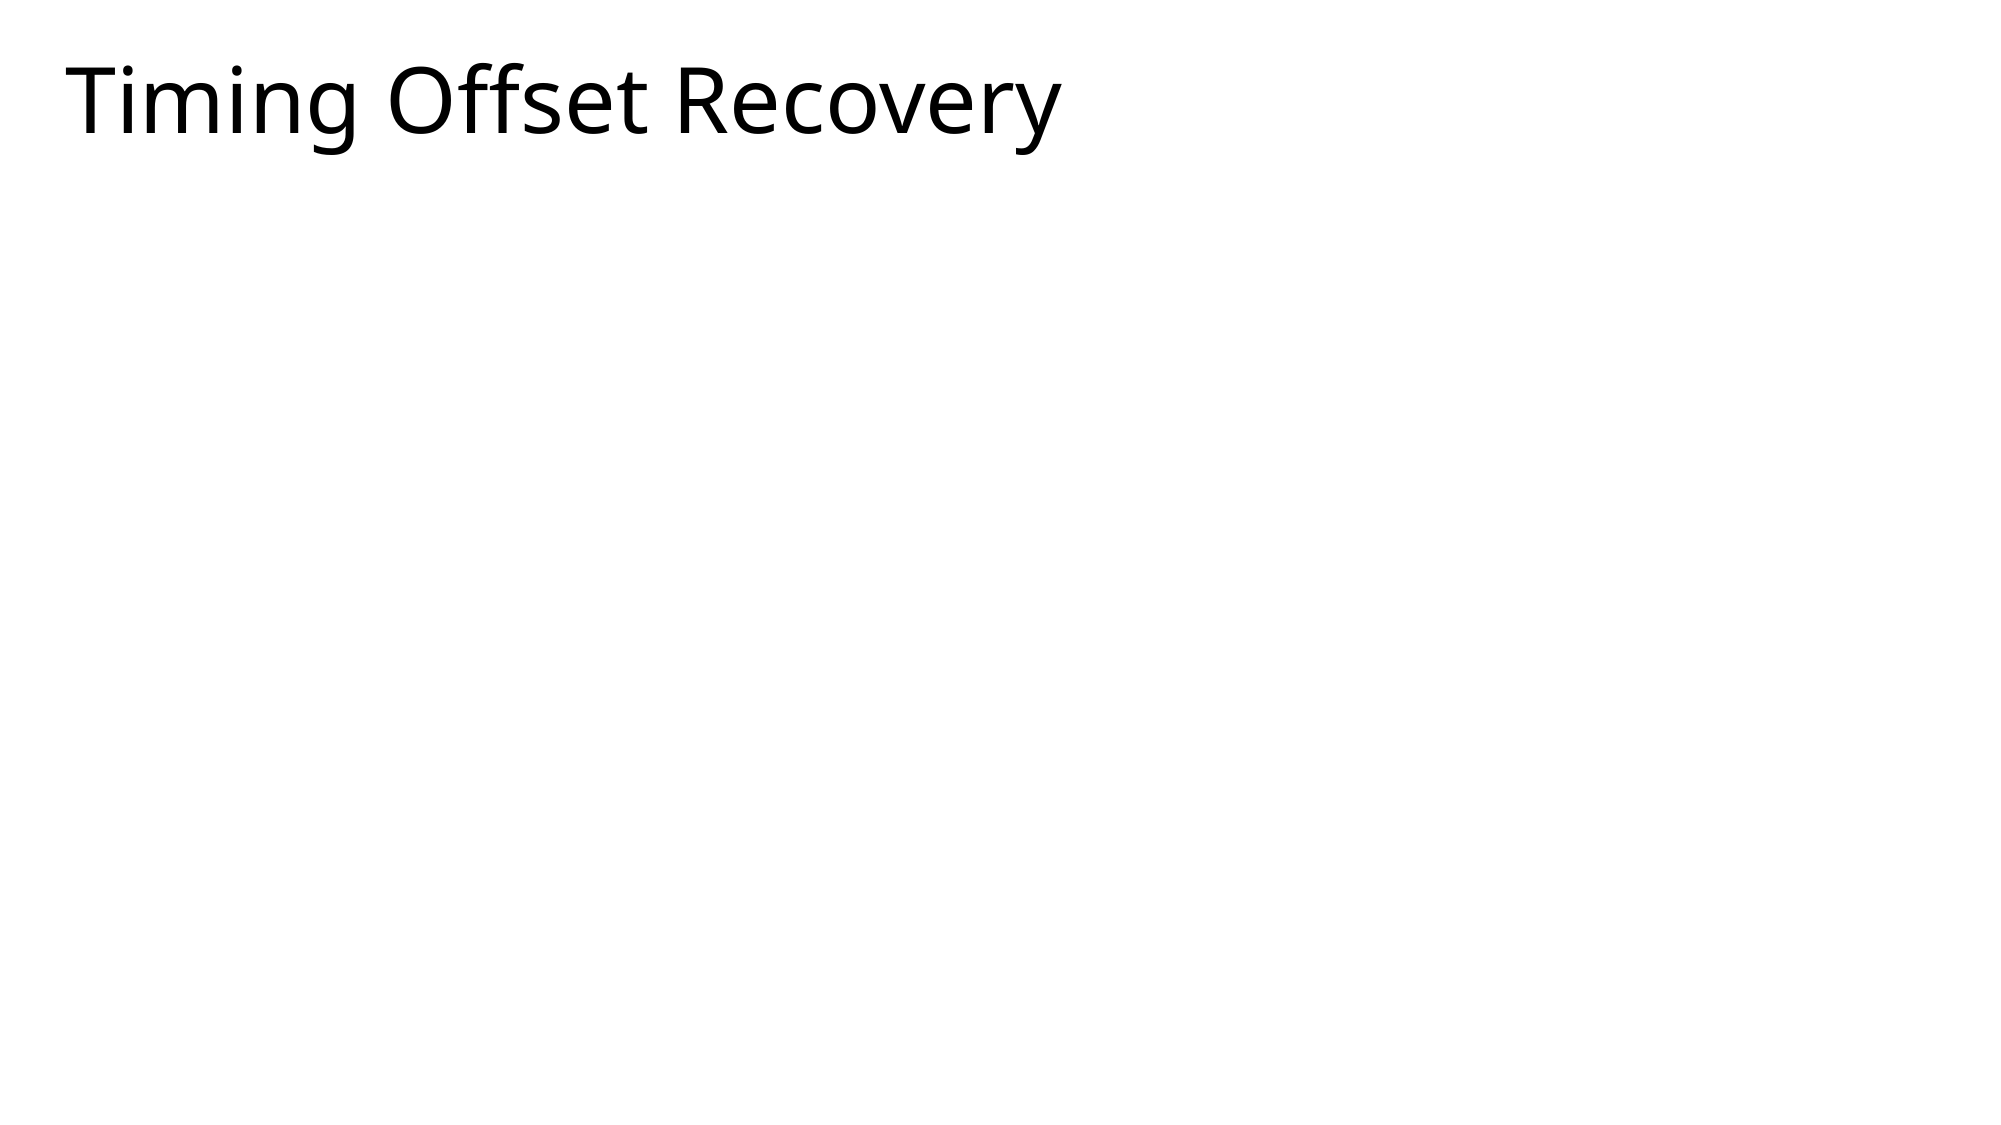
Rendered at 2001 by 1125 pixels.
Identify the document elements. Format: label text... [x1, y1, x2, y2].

title Timing Offset Recovery [50, 30, 1946, 177]
